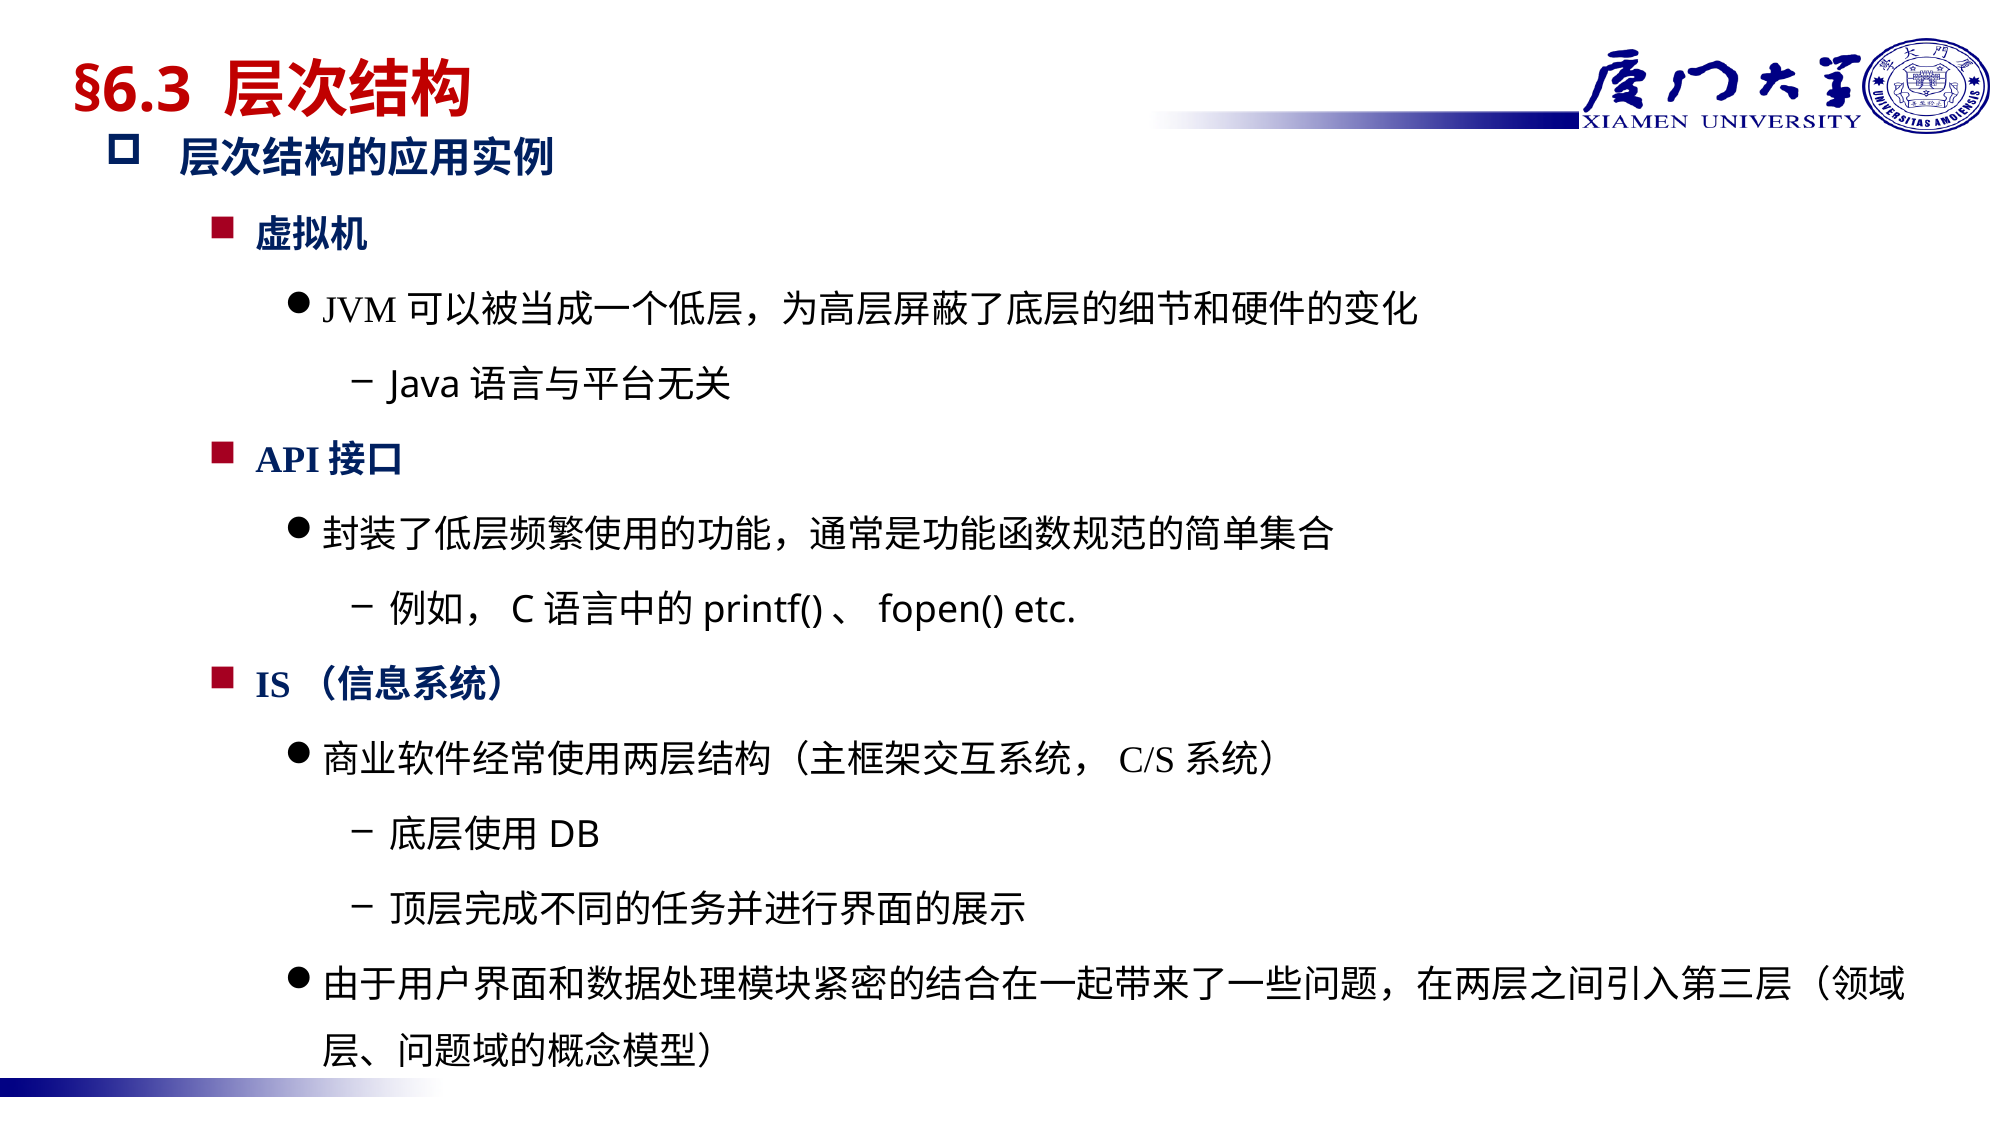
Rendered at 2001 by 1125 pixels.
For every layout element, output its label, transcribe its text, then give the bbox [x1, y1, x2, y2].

title §6.3 层次结构 [1, 42, 2000, 156]
picture [0, 1078, 676, 1097]
picture [1862, 38, 1990, 42]
list 层次结构的应用实例 虚拟机 JVM可以被当成一个低层，为高层屏蔽了底层的细节和硬件的变化 Java语言与平台无关 API接口 封装了低层频繁使用的功能，通常是功能函数规范的简单集合 例如，C语言中的printf()、fopen() etc. IS（信息系统） 商业软件经常使用两层结构（主框架交互系统，C/S系统） 底层使用DB 顶层完成不同的任务并进行界面的展示 由于用户界面和数据处理模块紧密的结合在一起带来了一些问题，在两层之间引入第三层（领域层、问题域的概念模型） [90, 137, 1922, 1083]
